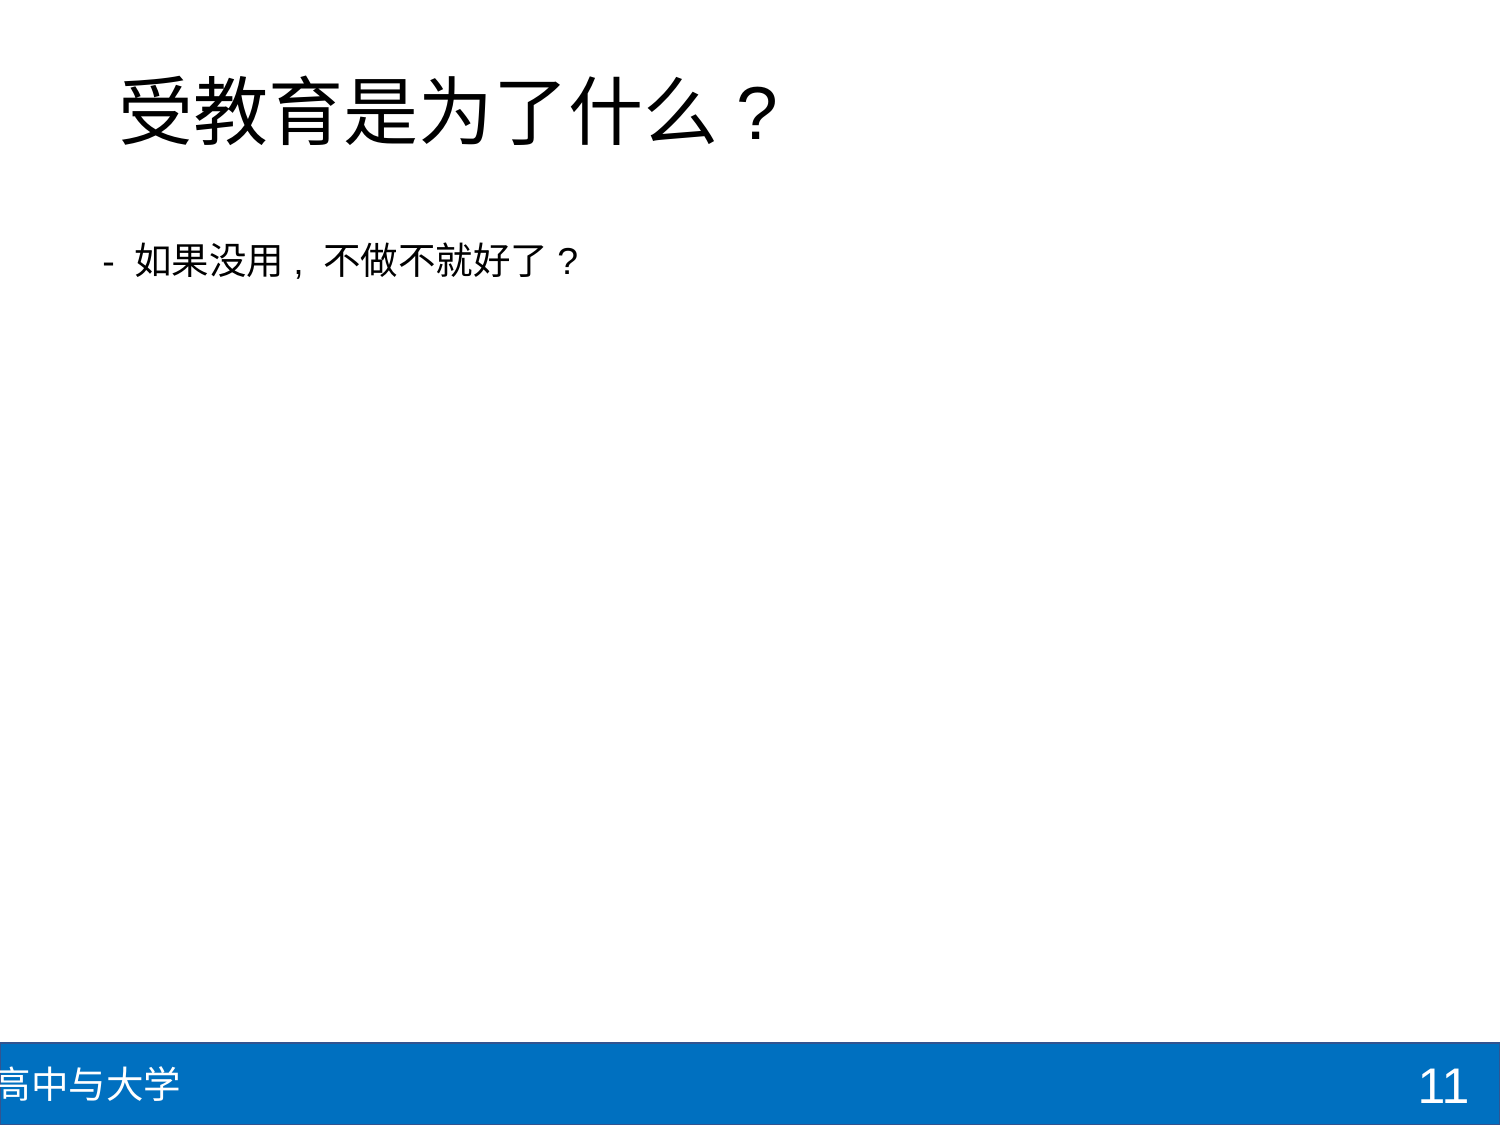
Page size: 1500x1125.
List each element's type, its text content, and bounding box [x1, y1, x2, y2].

slide_number 11 [1147, 1054, 1485, 1114]
text_box - 如果没用, 不做不就好了? [87, 229, 604, 334]
title 受教育是为了什么? [103, 59, 1397, 171]
